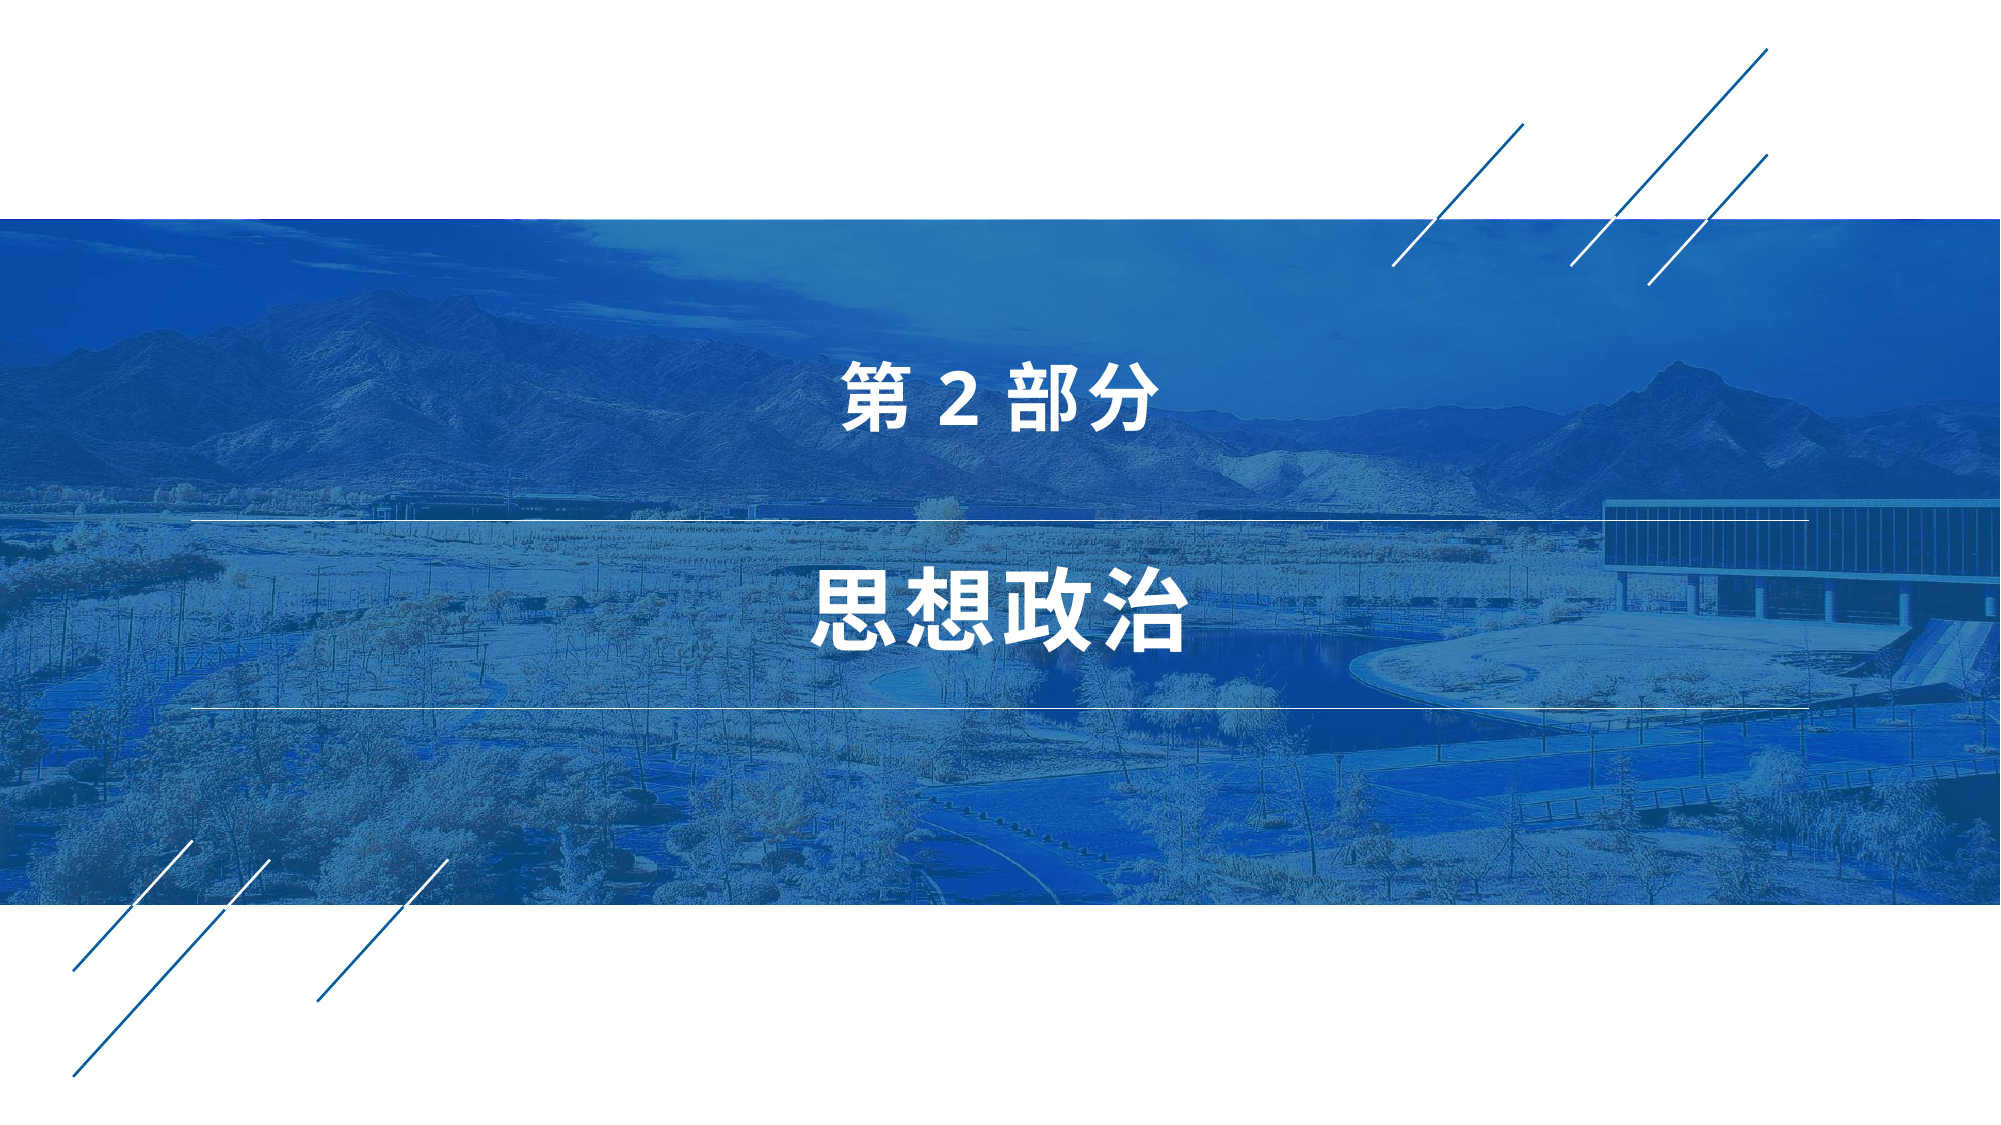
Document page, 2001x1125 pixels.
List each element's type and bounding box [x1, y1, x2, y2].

text_box [1392, 217, 1437, 267]
text_box [1708, 154, 1768, 220]
text_box [1570, 216, 1616, 266]
picture [0, 219, 2000, 905]
text_box [1648, 219, 1708, 286]
text_box [1612, 48, 1768, 220]
text_box [1436, 123, 1524, 220]
text_box [191, 520, 1809, 709]
text_box [73, 840, 449, 1077]
